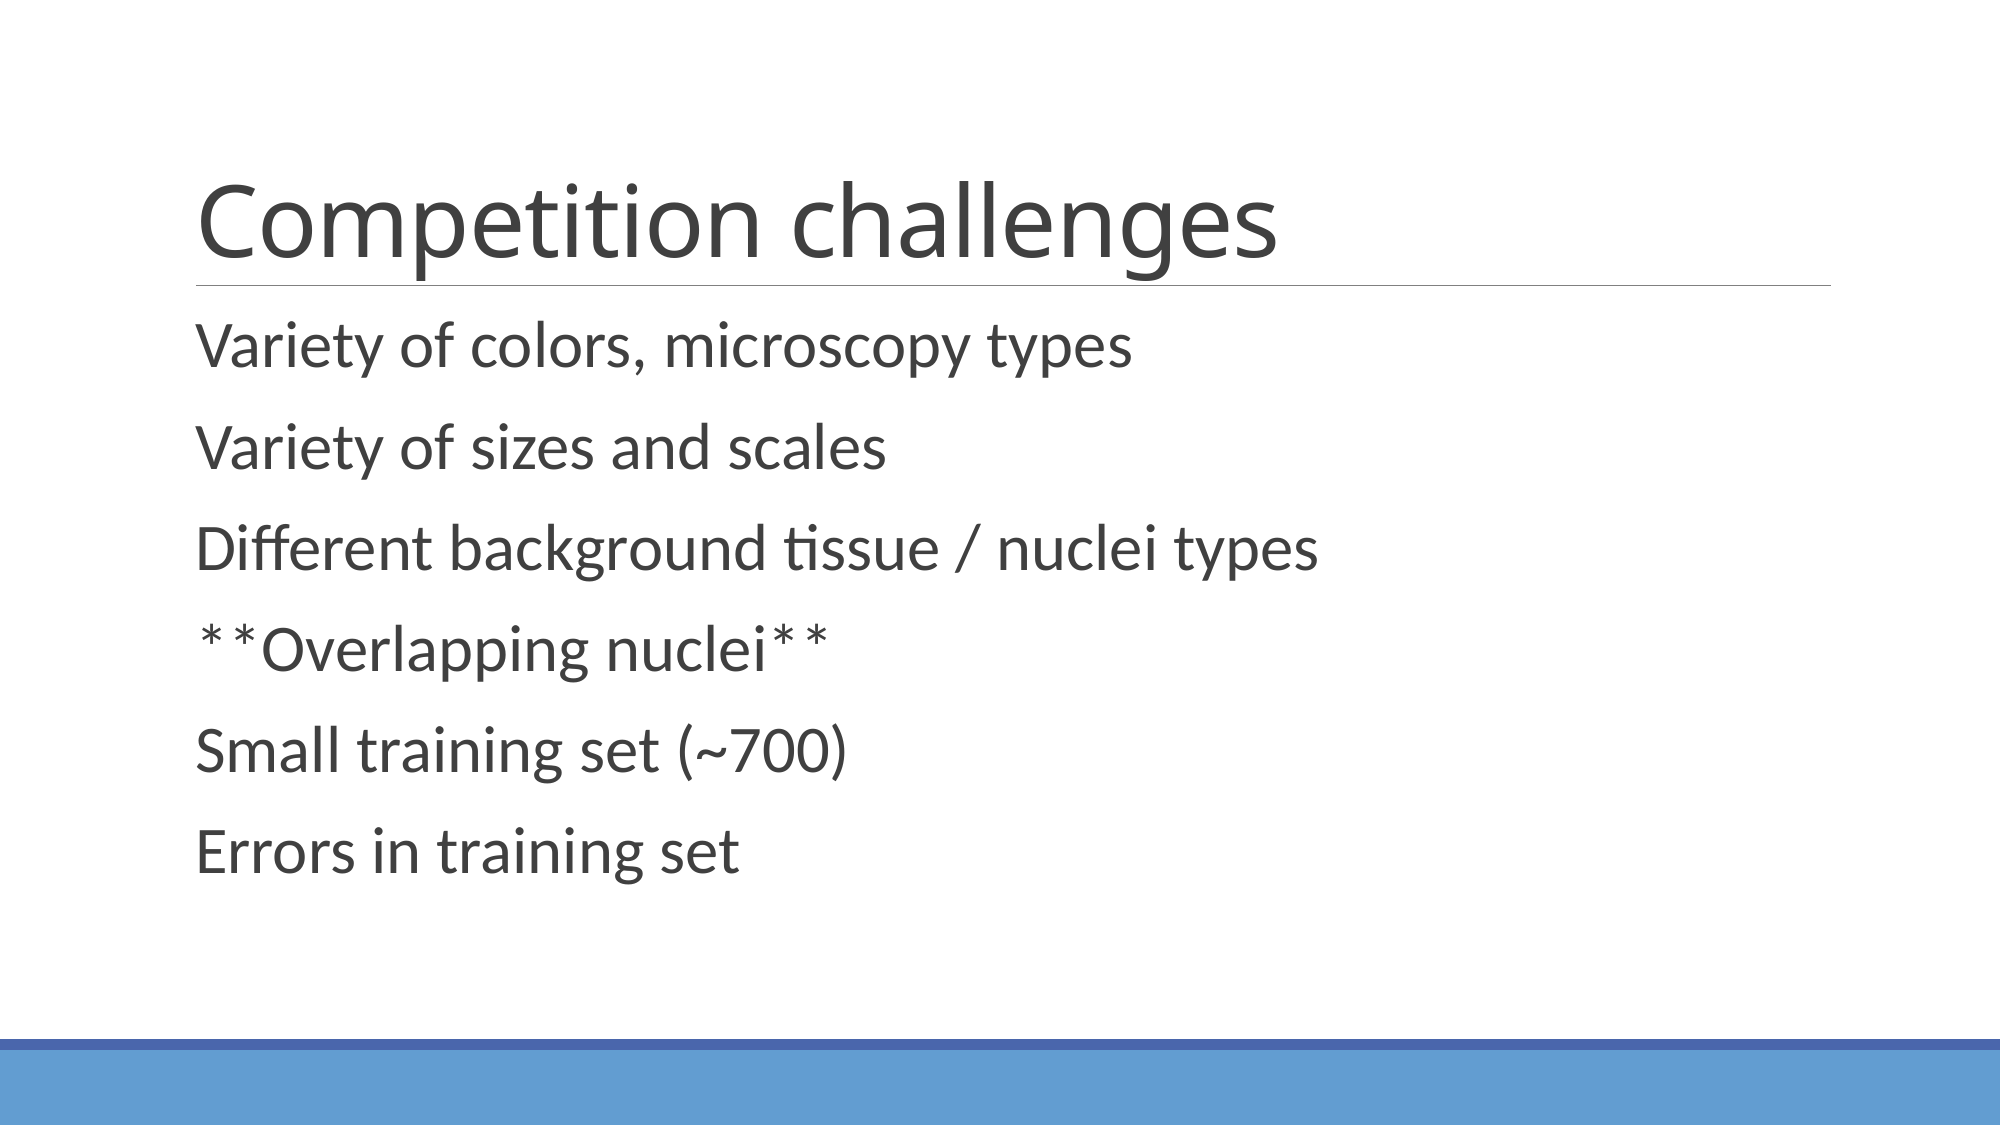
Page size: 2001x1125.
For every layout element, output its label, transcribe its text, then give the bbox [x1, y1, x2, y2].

list Variety of colors, microscopy types Variety of sizes and scales Different background tissue / nuclei types **Overlapping nuclei** Small training set (~700) Errors in training set [180, 302, 1830, 963]
title Competition challenges [180, 47, 1830, 285]
